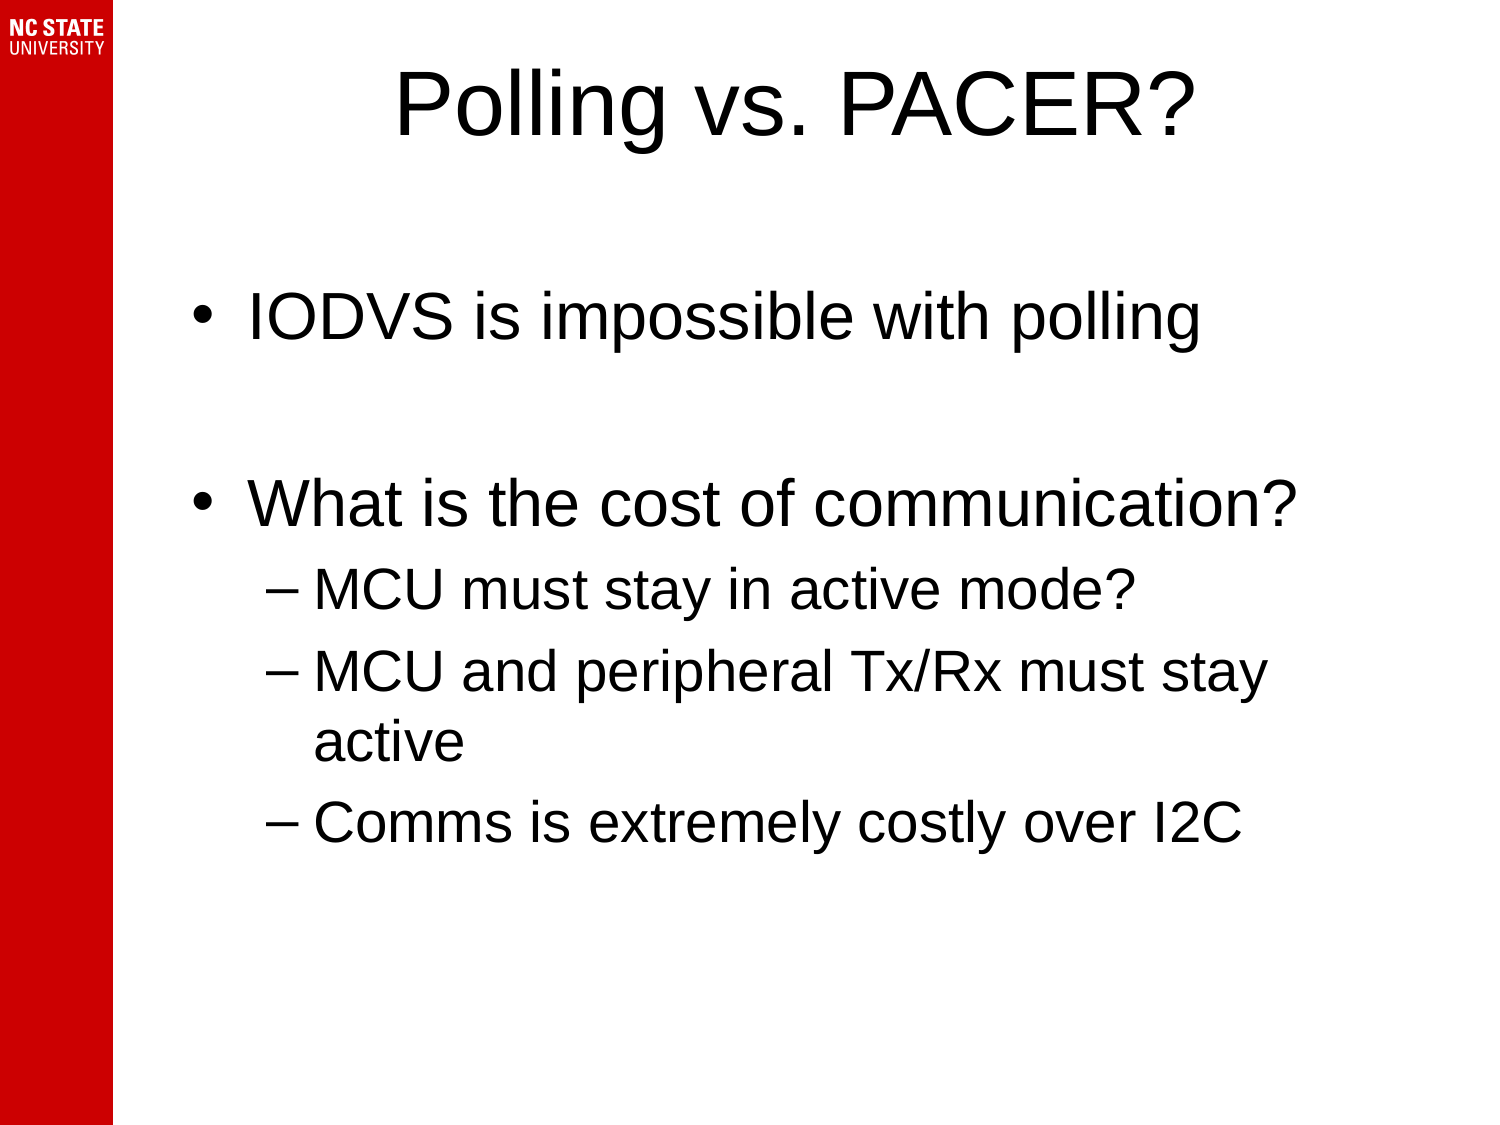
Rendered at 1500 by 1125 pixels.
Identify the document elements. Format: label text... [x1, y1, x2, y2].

list IODVS is impossible with polling What is the cost of communication? MCU must stay in active mode? MCU and peripheral Tx/Rx must stay active Comms is extremely costly over I2C [176, 265, 1416, 1003]
title Polling vs. PACER? [176, 5, 1416, 193]
picture [0, 0, 113, 1125]
